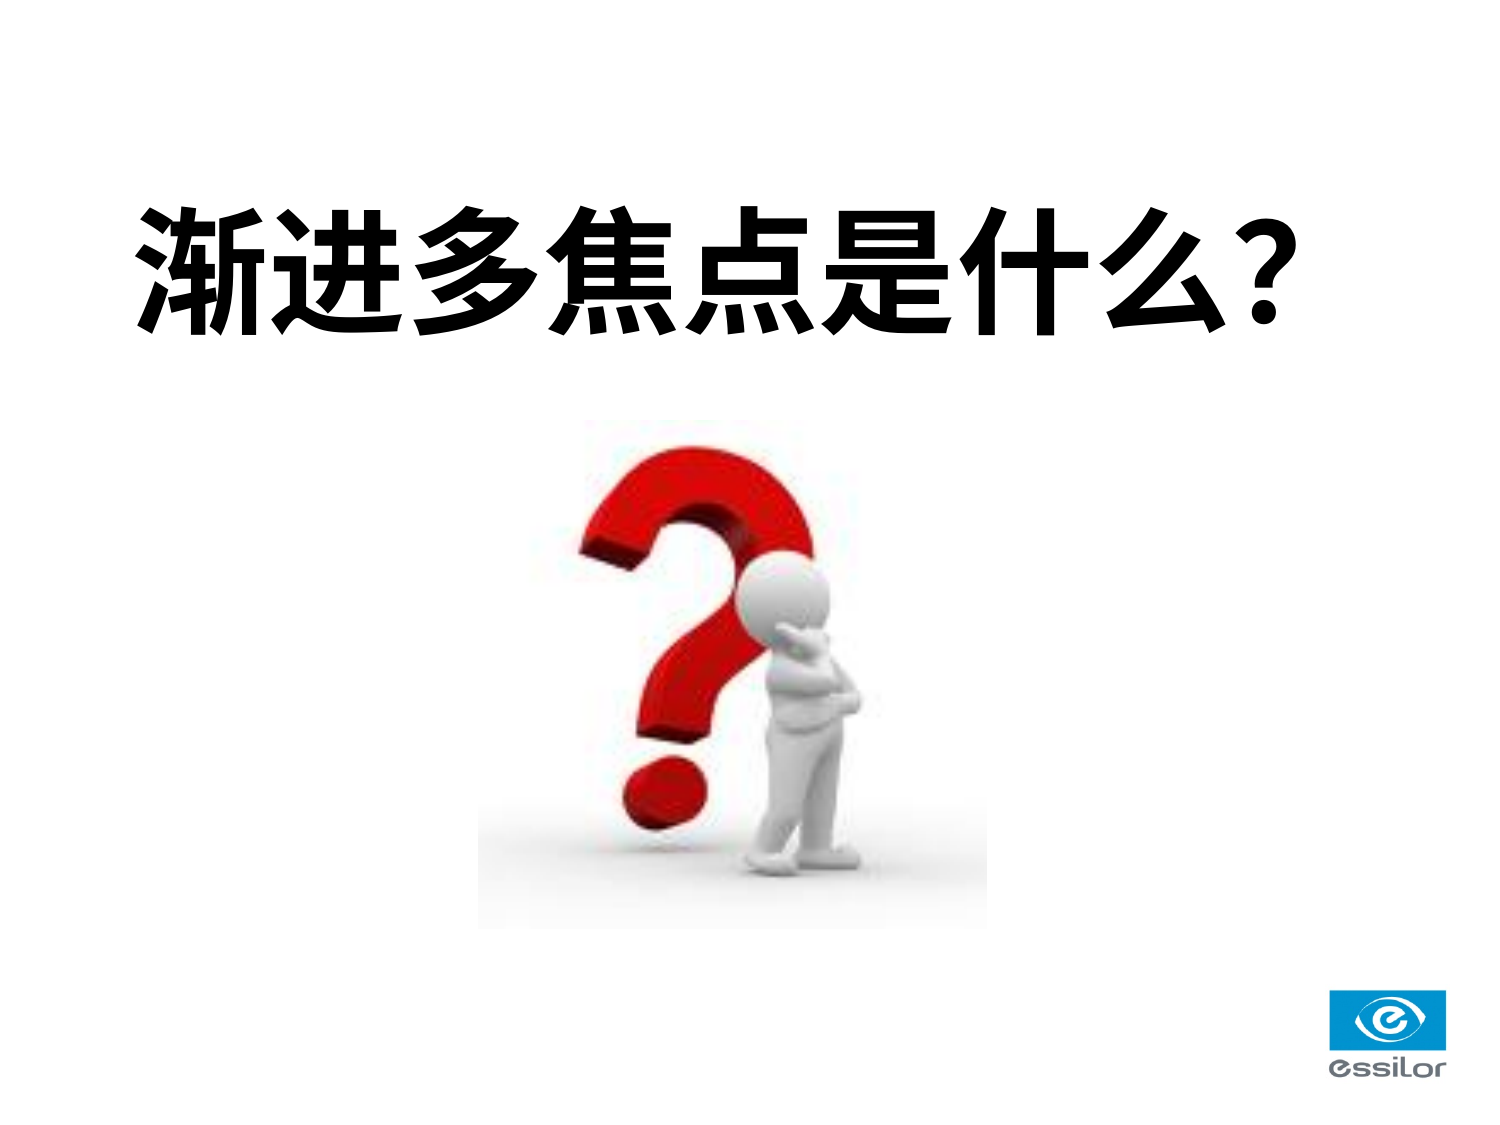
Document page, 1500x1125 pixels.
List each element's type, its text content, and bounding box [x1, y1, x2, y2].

picture [1325, 984, 1450, 1086]
title 渐进多焦点是什么？ [75, 45, 1425, 492]
picture [478, 420, 987, 929]
